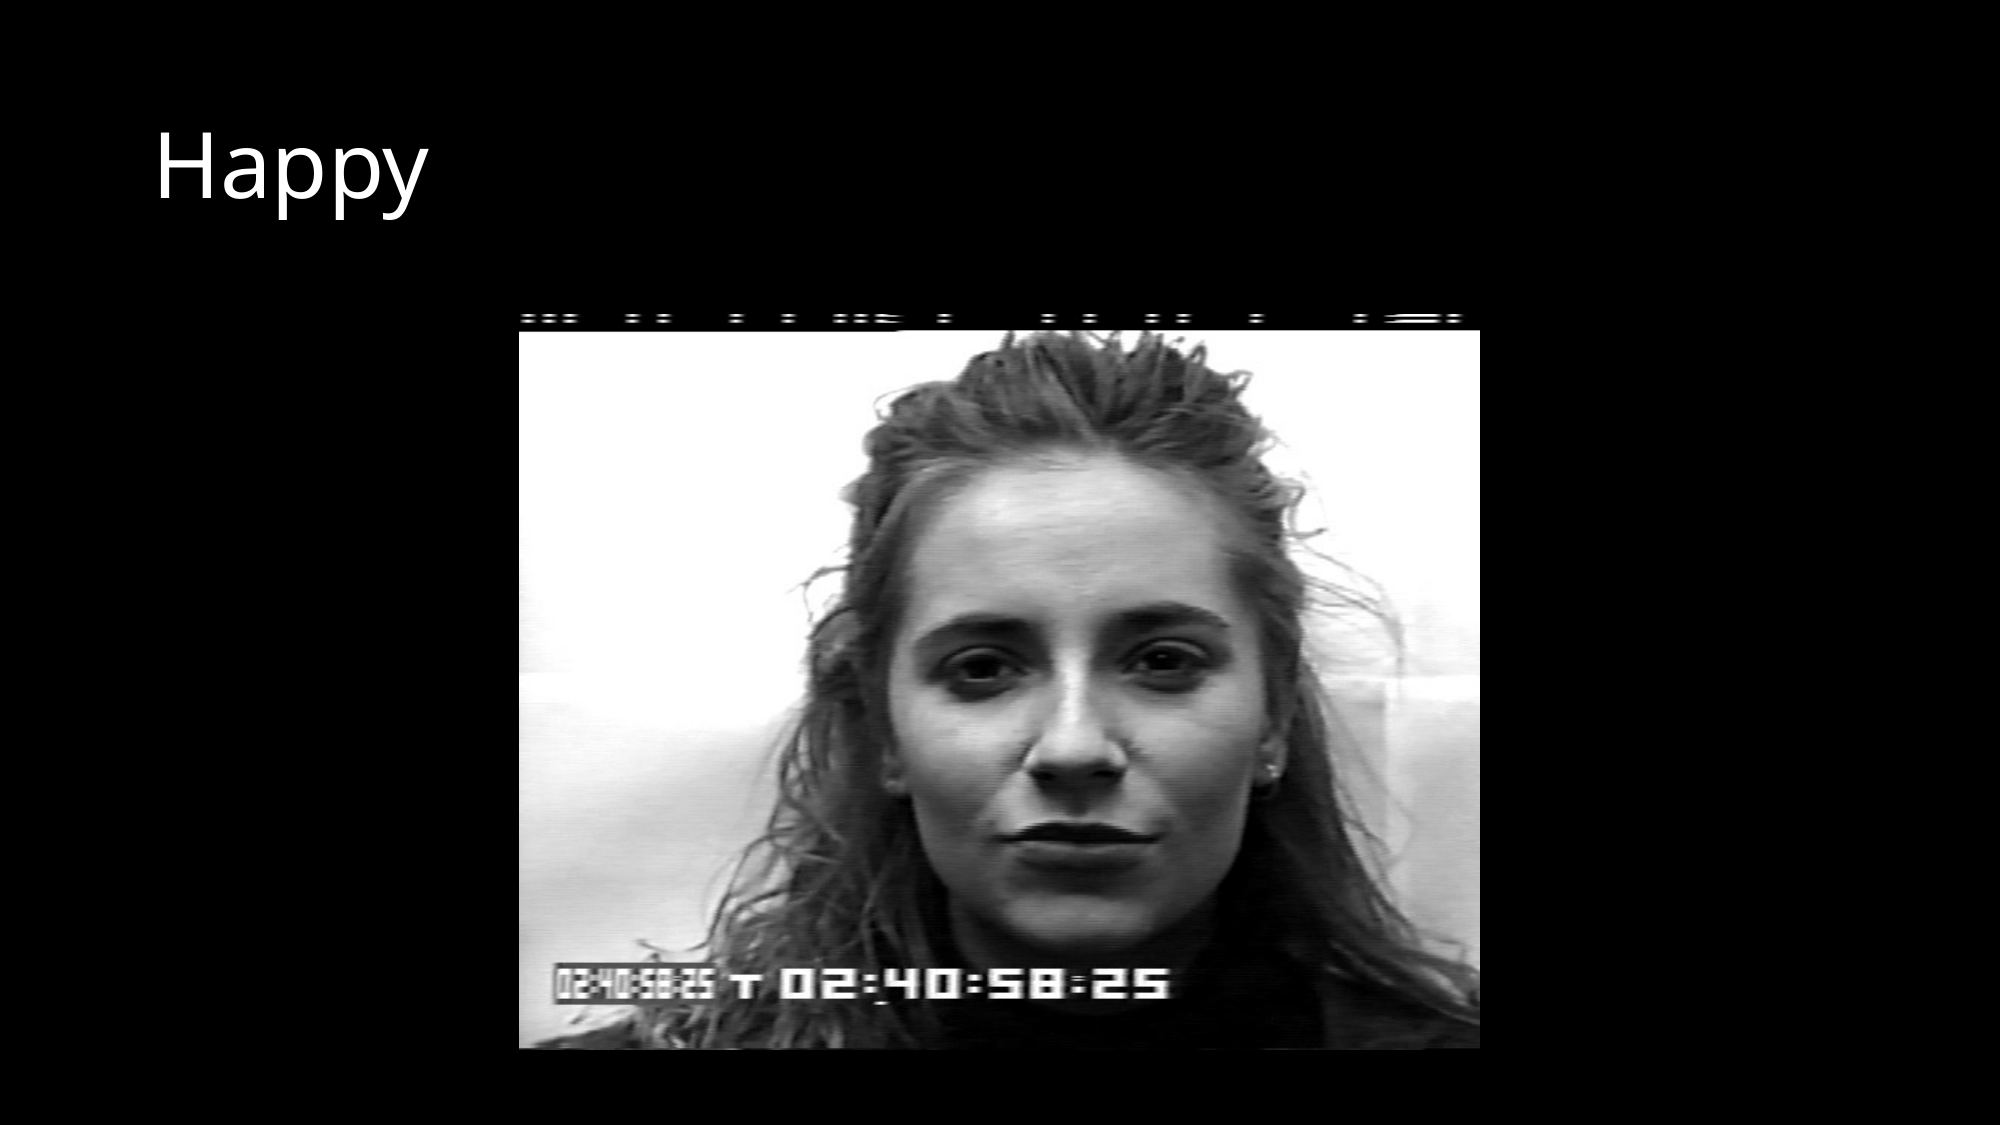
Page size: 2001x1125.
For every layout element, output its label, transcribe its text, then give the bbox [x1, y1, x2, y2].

title Happy [137, 59, 1863, 278]
picture [519, 314, 1480, 1050]
